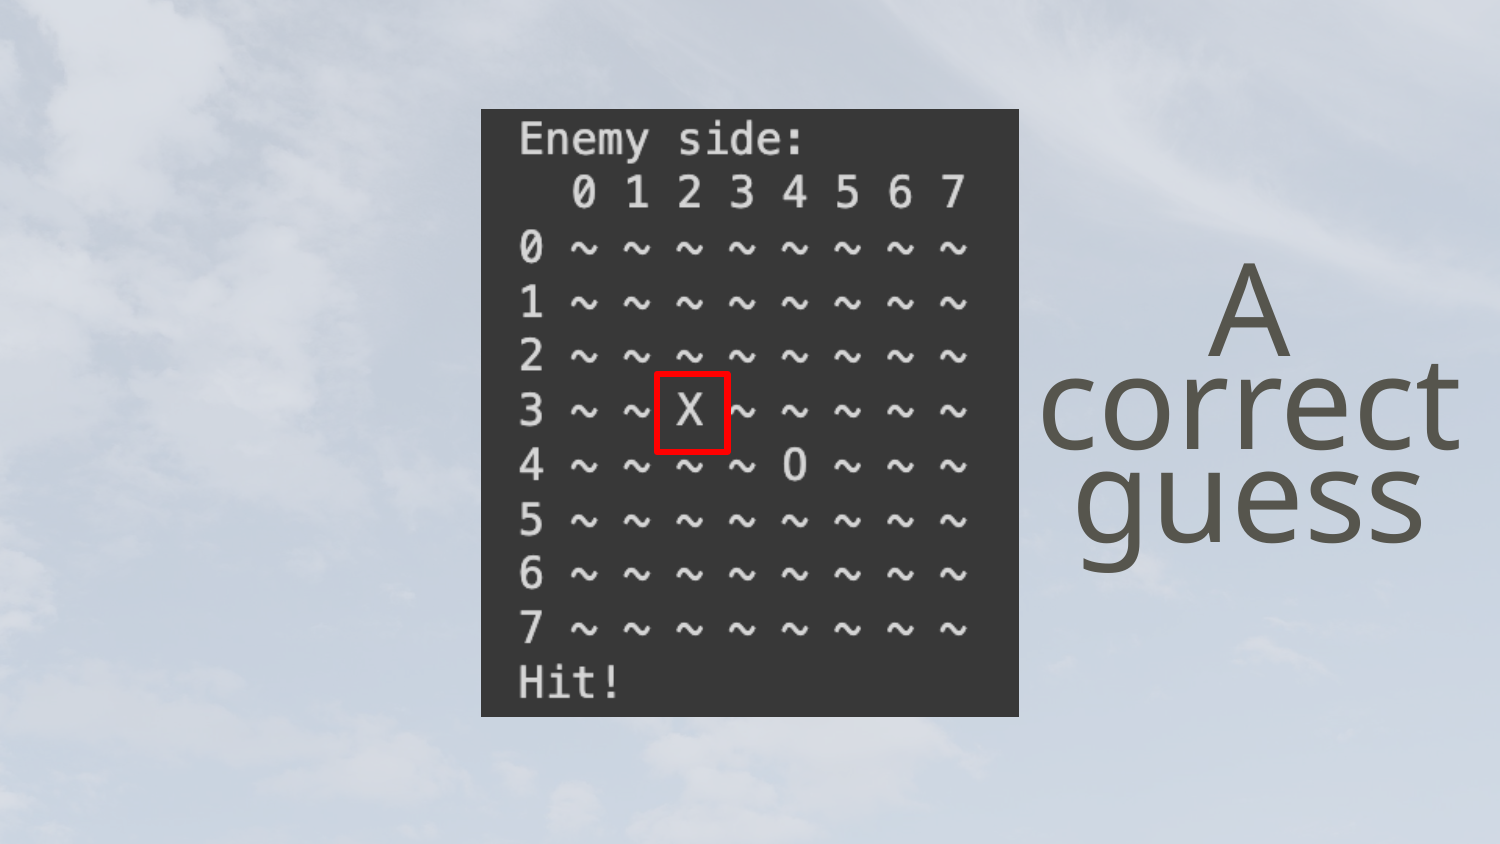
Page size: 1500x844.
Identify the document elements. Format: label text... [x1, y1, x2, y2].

picture [480, 109, 1019, 717]
title A correct guess [1023, 276, 1500, 567]
